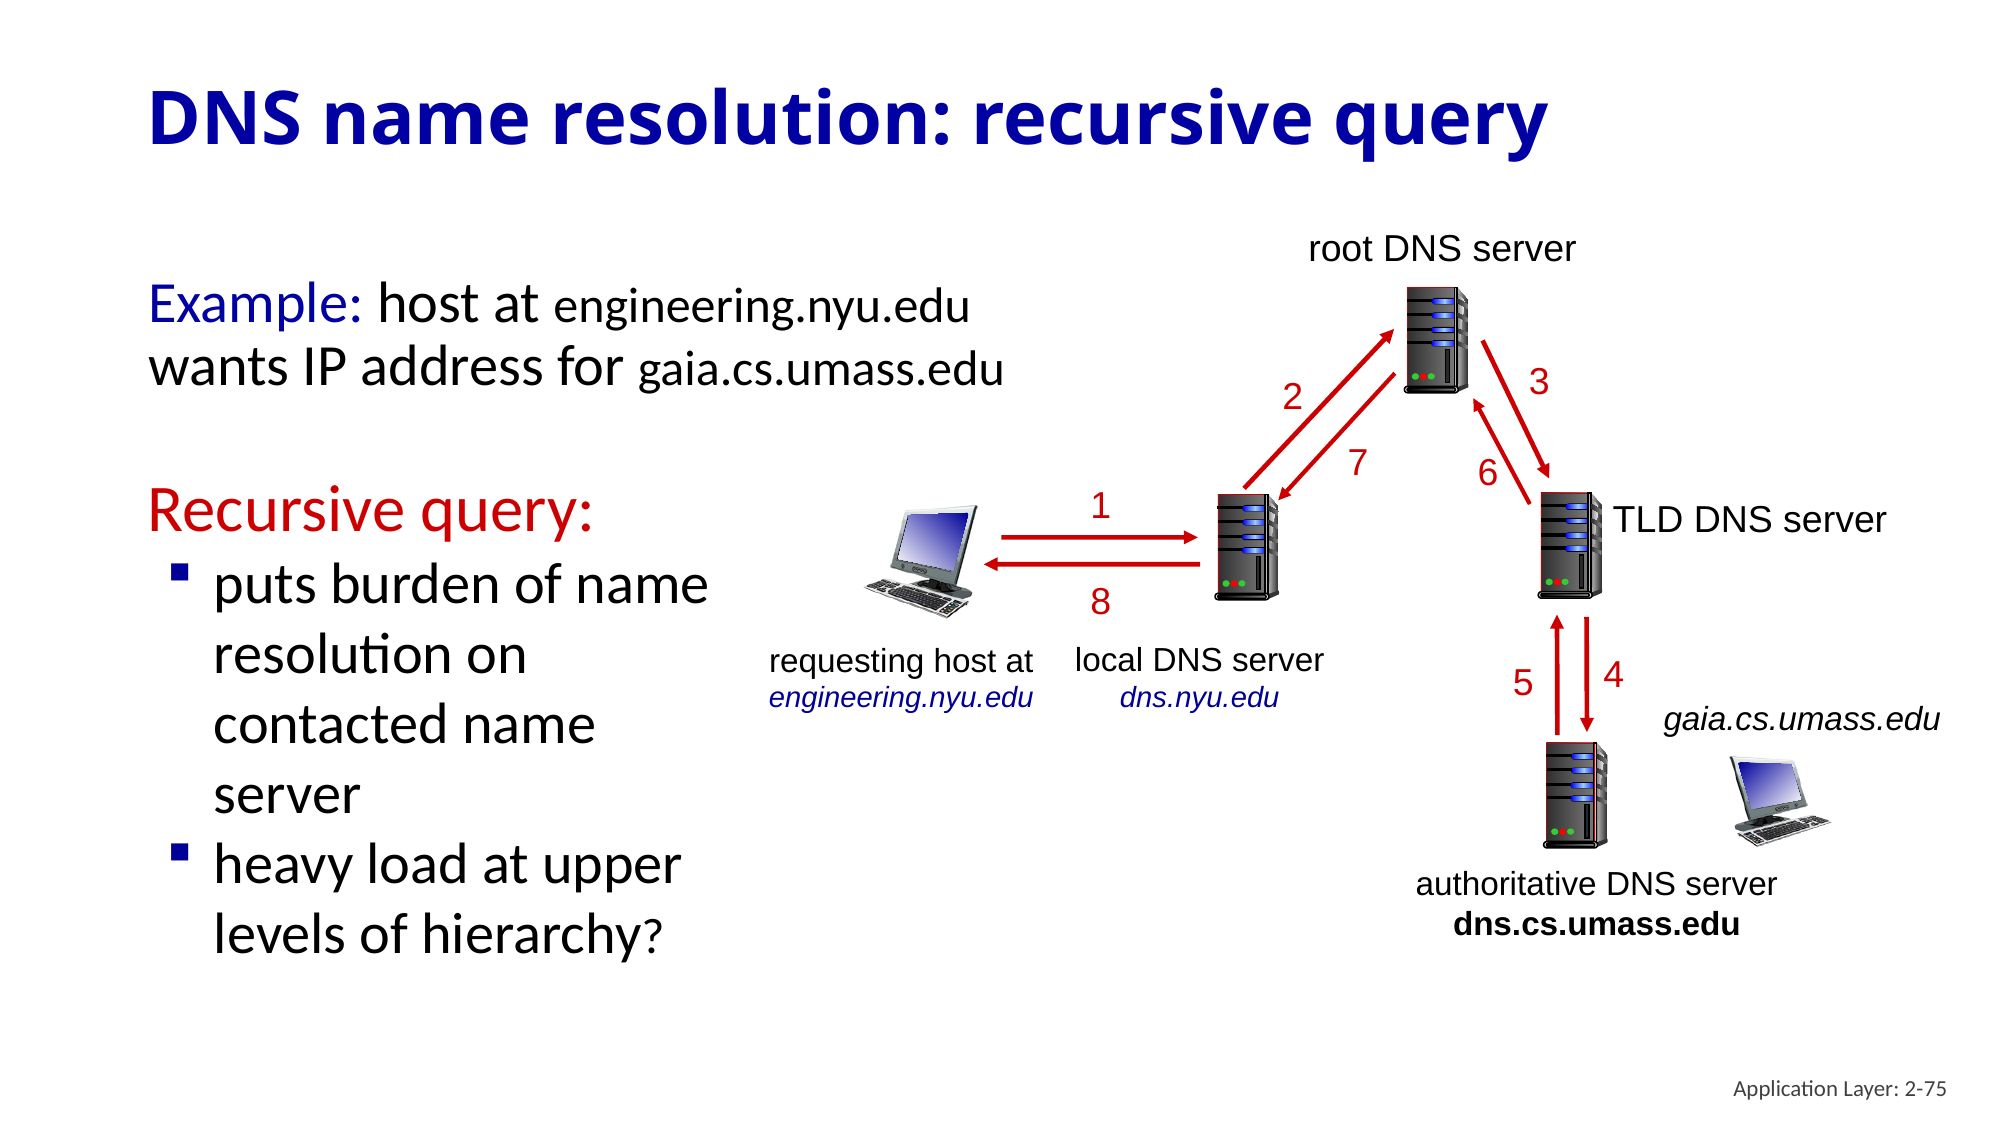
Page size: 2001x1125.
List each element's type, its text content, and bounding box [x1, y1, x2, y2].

text_box [1473, 398, 1530, 505]
text_box [1550, 614, 1564, 736]
slide_number Application Layer: 2-75 [1512, 1056, 1963, 1117]
text_box 8 [1075, 569, 1127, 629]
text_box [1001, 531, 1198, 544]
text_box [1318, 328, 1395, 411]
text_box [1726, 752, 1856, 854]
text_box Example: host at engineering.nyu.edu wants IP address for gaia.cs.umass.edu [112, 265, 1042, 440]
text_box [1280, 373, 1395, 500]
text_box gaia.cs.umass.edu [1648, 690, 1957, 745]
text_box Recursive query: puts burden of name resolution on contacted name server heavy load at upper levels of hierarchy? [132, 457, 741, 990]
text_box [1580, 616, 1594, 732]
text_box [1516, 410, 1550, 479]
text_box requesting host at engineering.nyu.edu [754, 631, 1045, 721]
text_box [1045, 631, 1354, 722]
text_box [836, 500, 982, 627]
text_box root DNS server [1277, 216, 1608, 277]
text_box 7 [1332, 430, 1384, 491]
text_box authoritative DNS server dns.cs.umass.edu [1400, 855, 1794, 950]
text_box 1 [1075, 473, 1127, 534]
text_box 4 [1588, 642, 1639, 703]
text_box 2 [1267, 364, 1318, 425]
text_box 3 [1441, 349, 1638, 410]
text_box 5 [1498, 650, 1549, 711]
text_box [1214, 494, 1280, 600]
title DNS name resolution: recursive query [131, 47, 1856, 195]
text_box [1538, 492, 1603, 599]
text_box TLD DNS server [1585, 487, 1915, 548]
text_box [1543, 742, 1608, 848]
text_box [983, 558, 1201, 571]
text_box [1404, 287, 1469, 393]
text_box 6 [1462, 440, 1514, 501]
